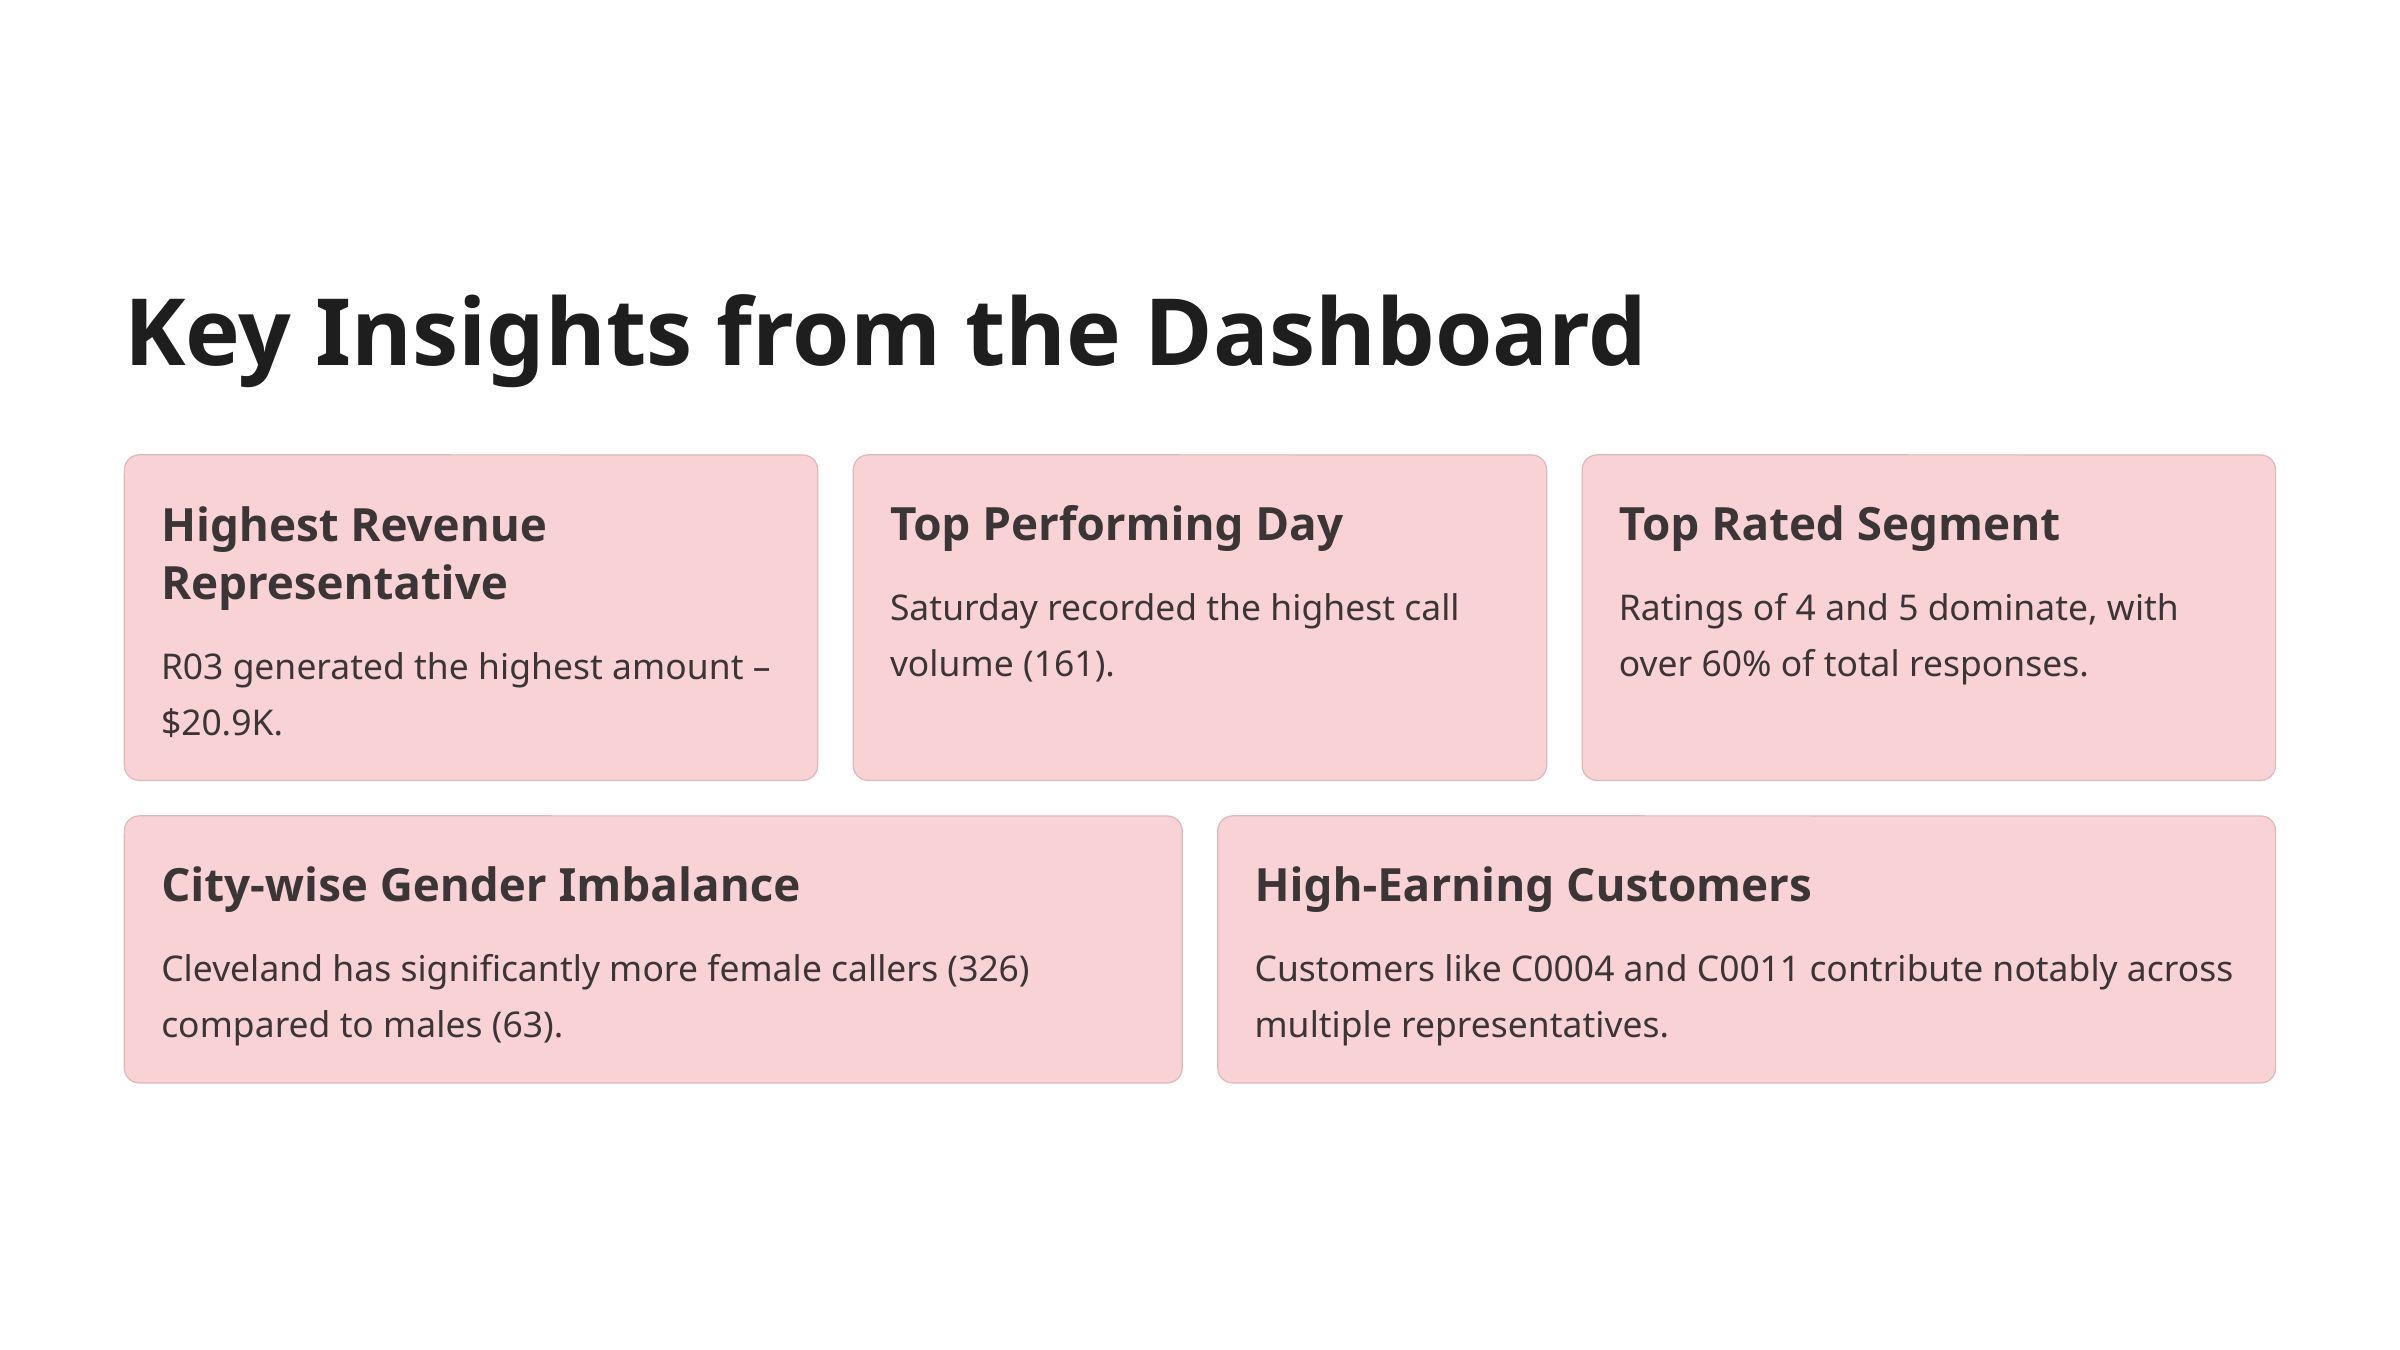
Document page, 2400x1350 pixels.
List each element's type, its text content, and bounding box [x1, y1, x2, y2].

text_box [124, 454, 818, 781]
text_box Top Performing Day [890, 491, 1367, 551]
text_box Cleveland has significantly more female callers (326) compared to males (63). [161, 932, 1146, 1047]
text_box Highest Revenue Representative [161, 491, 781, 609]
text_box [853, 454, 1547, 781]
text_box Key Insights from the Dashboard [124, 266, 1708, 384]
text_box [1217, 815, 2276, 1083]
text_box Top Rated Segment [1618, 491, 2092, 551]
text_box Saturday recorded the highest call volume (161). [890, 571, 1510, 686]
text_box [1582, 454, 2276, 781]
text_box City-wise Gender Imbalance [161, 852, 837, 912]
text_box Ratings of 4 and 5 dominate, with over 60% of total responses. [1618, 571, 2239, 686]
text_box High-Earning Customers [1254, 852, 1845, 912]
text_box R03 generated the highest amount – $20.9K. [161, 629, 781, 744]
text_box [124, 815, 1183, 1083]
text_box Customers like C0004 and C0011 contribute notably across multiple representatives. [1254, 932, 2239, 1047]
